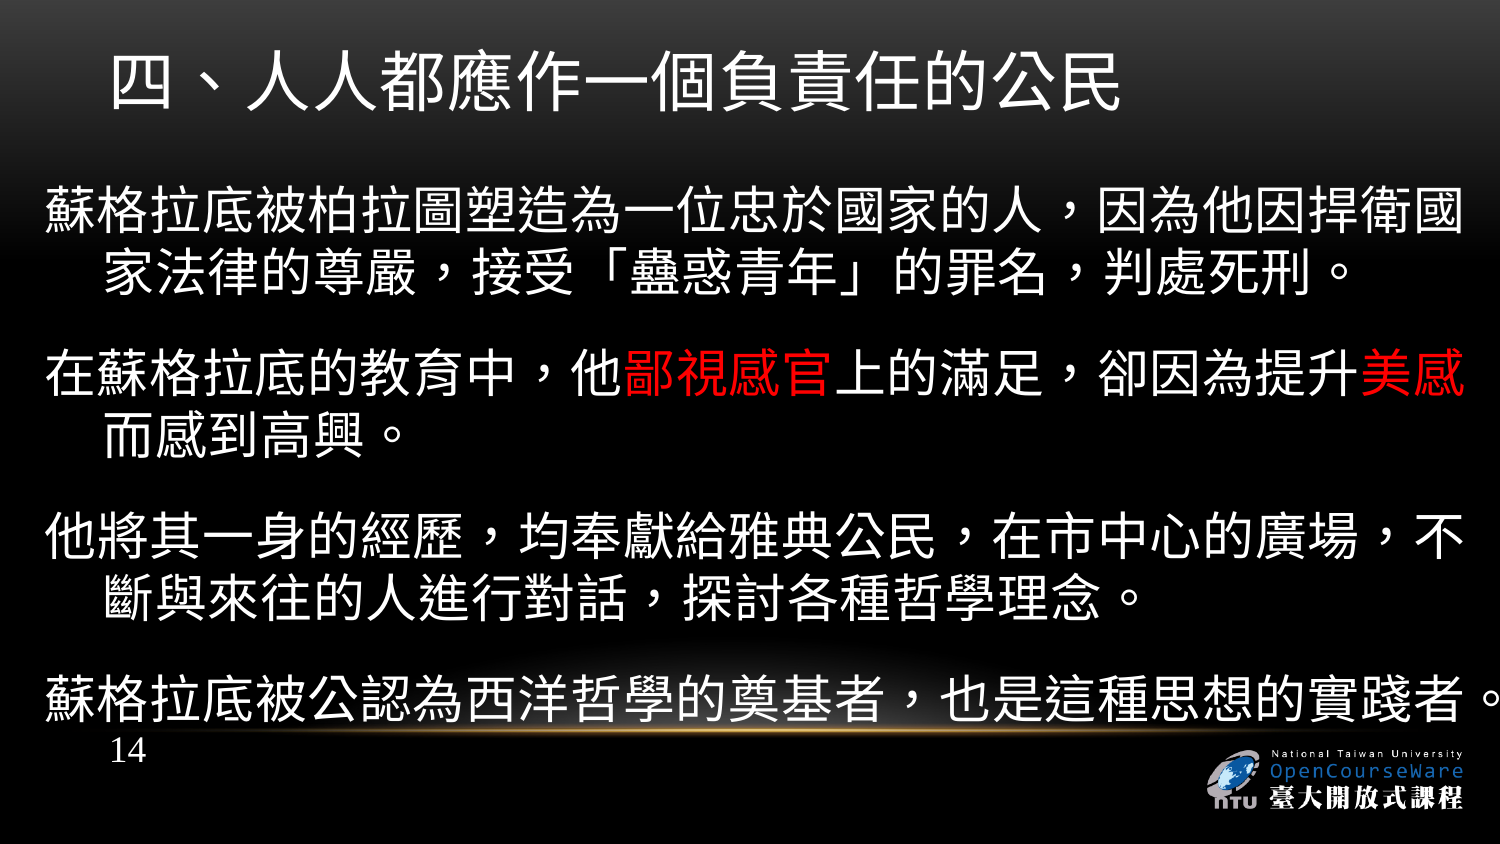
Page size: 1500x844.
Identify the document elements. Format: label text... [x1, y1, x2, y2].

picture [0, 0, 1500, 844]
list 蘇格拉底被柏拉圖塑造為一位忠於國家的人，因為他因捍衛國家法律的尊嚴，接受「蠱惑青年」的罪名，判處死刑。 在蘇格拉底的教育中，他鄙視感官上的滿足，卻因為提升美感而感到高興。 他將其一身的經歷，均奉獻給雅典公民，在市中心的廣場，不斷與來往的人進行對話，探討各種哲學理念。 蘇格拉底被公認為西洋哲學的奠基者，也是這種思想的實踐者。 [29, 169, 1483, 777]
title 四、人人都應作一個負責任的公民 [94, 20, 1394, 128]
text_box 14 [94, 732, 194, 777]
